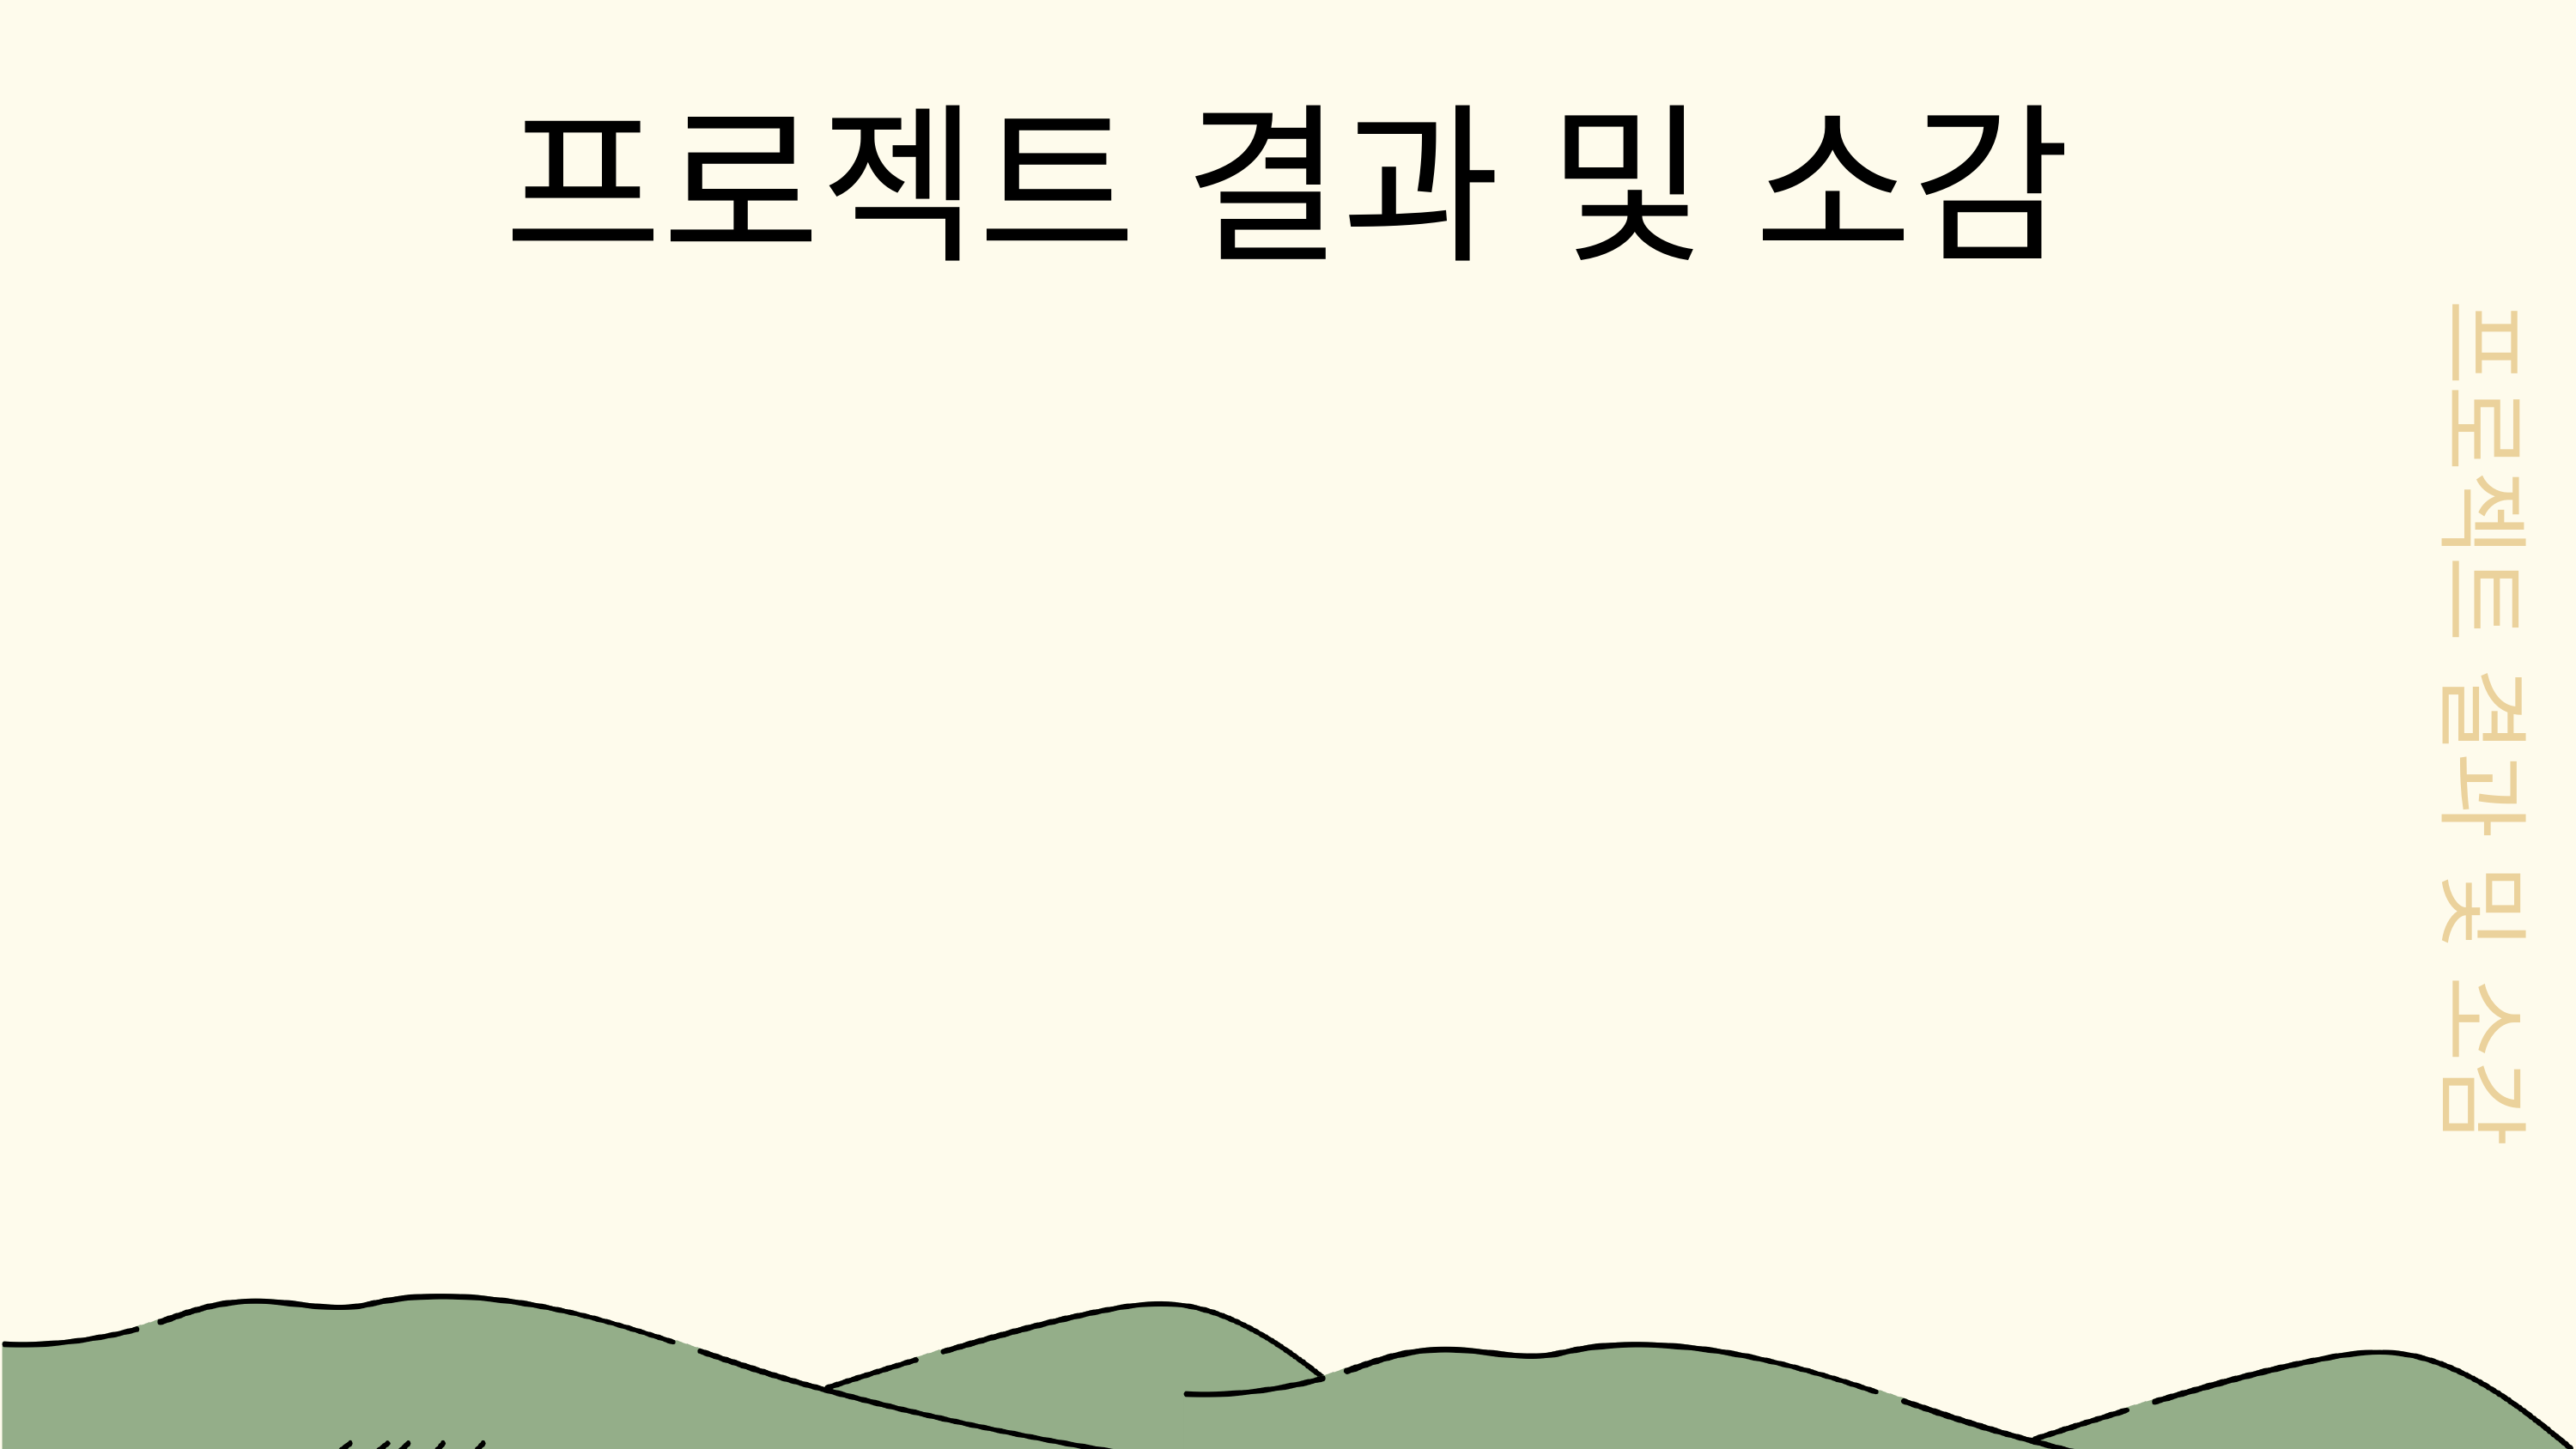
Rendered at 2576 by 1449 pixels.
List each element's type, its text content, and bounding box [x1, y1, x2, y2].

text_box [0, 1291, 1352, 1449]
text_box [1181, 1339, 2576, 1449]
text_box 프로젝트 결과 및 소감 [296, 58, 2280, 282]
text_box 프로젝트 결과 및 소감 [2430, 0, 2543, 1339]
